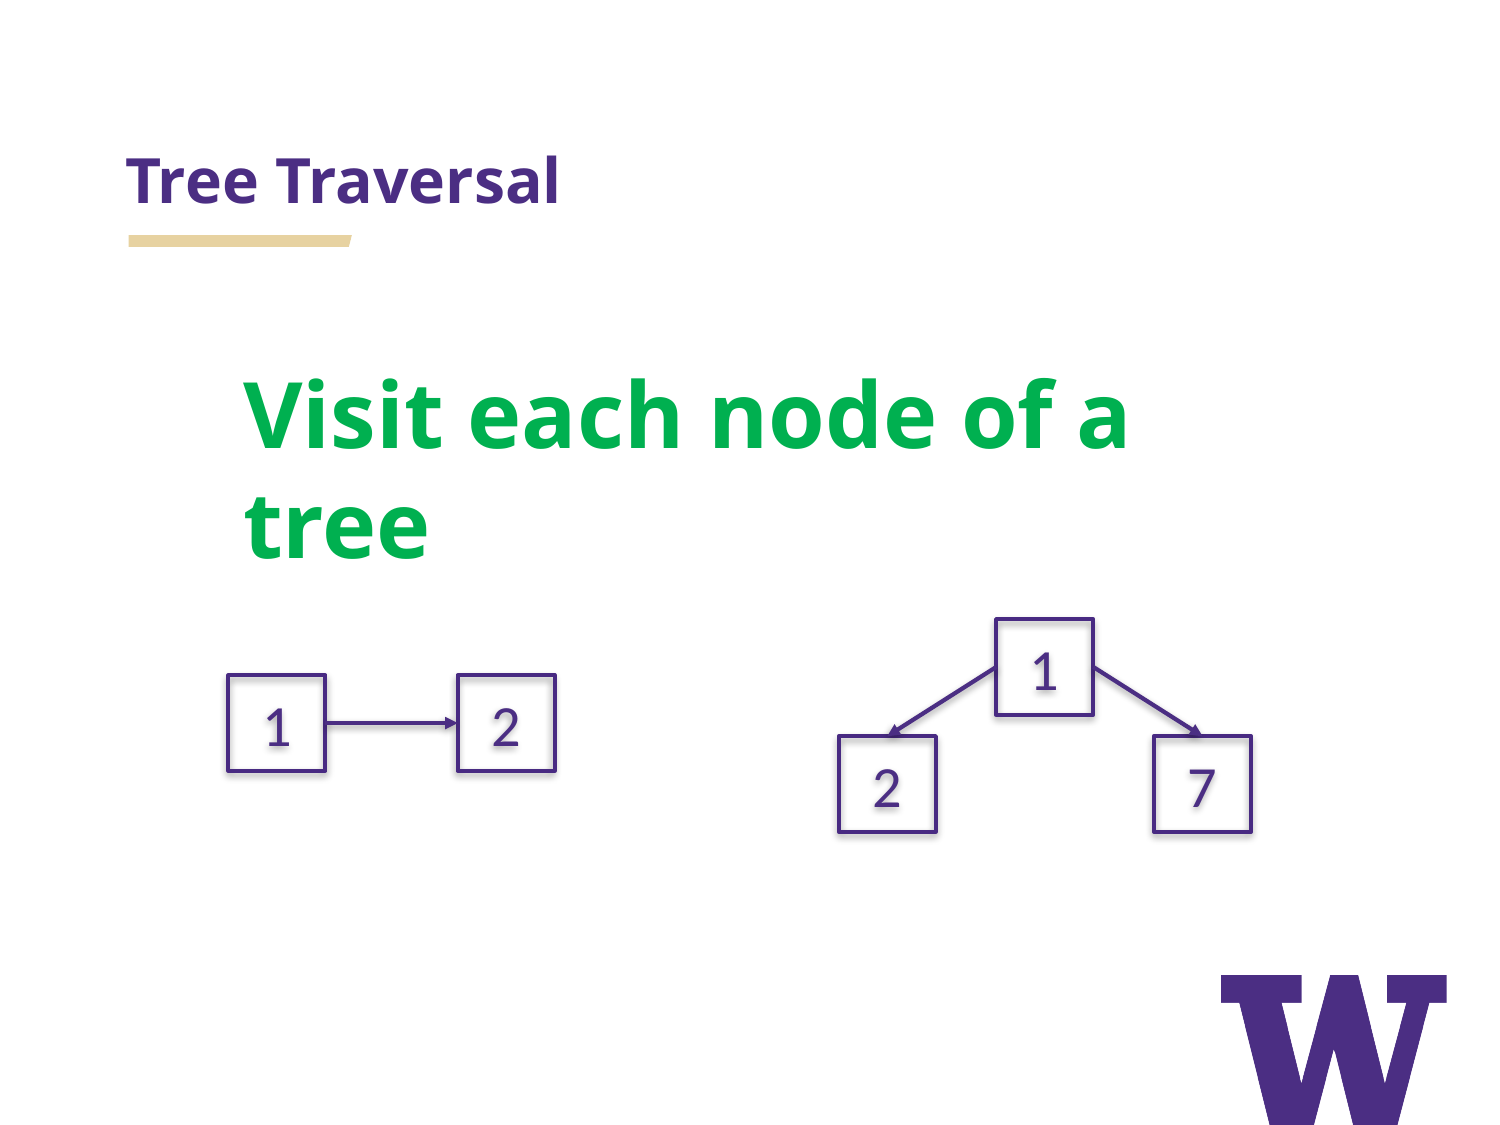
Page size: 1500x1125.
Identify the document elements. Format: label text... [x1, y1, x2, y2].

picture [128, 235, 352, 247]
picture [1221, 975, 1447, 1125]
list Visit each node of a tree [228, 349, 1196, 442]
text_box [228, 674, 556, 772]
title Tree Traversal [110, 60, 1453, 224]
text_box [838, 618, 1252, 832]
